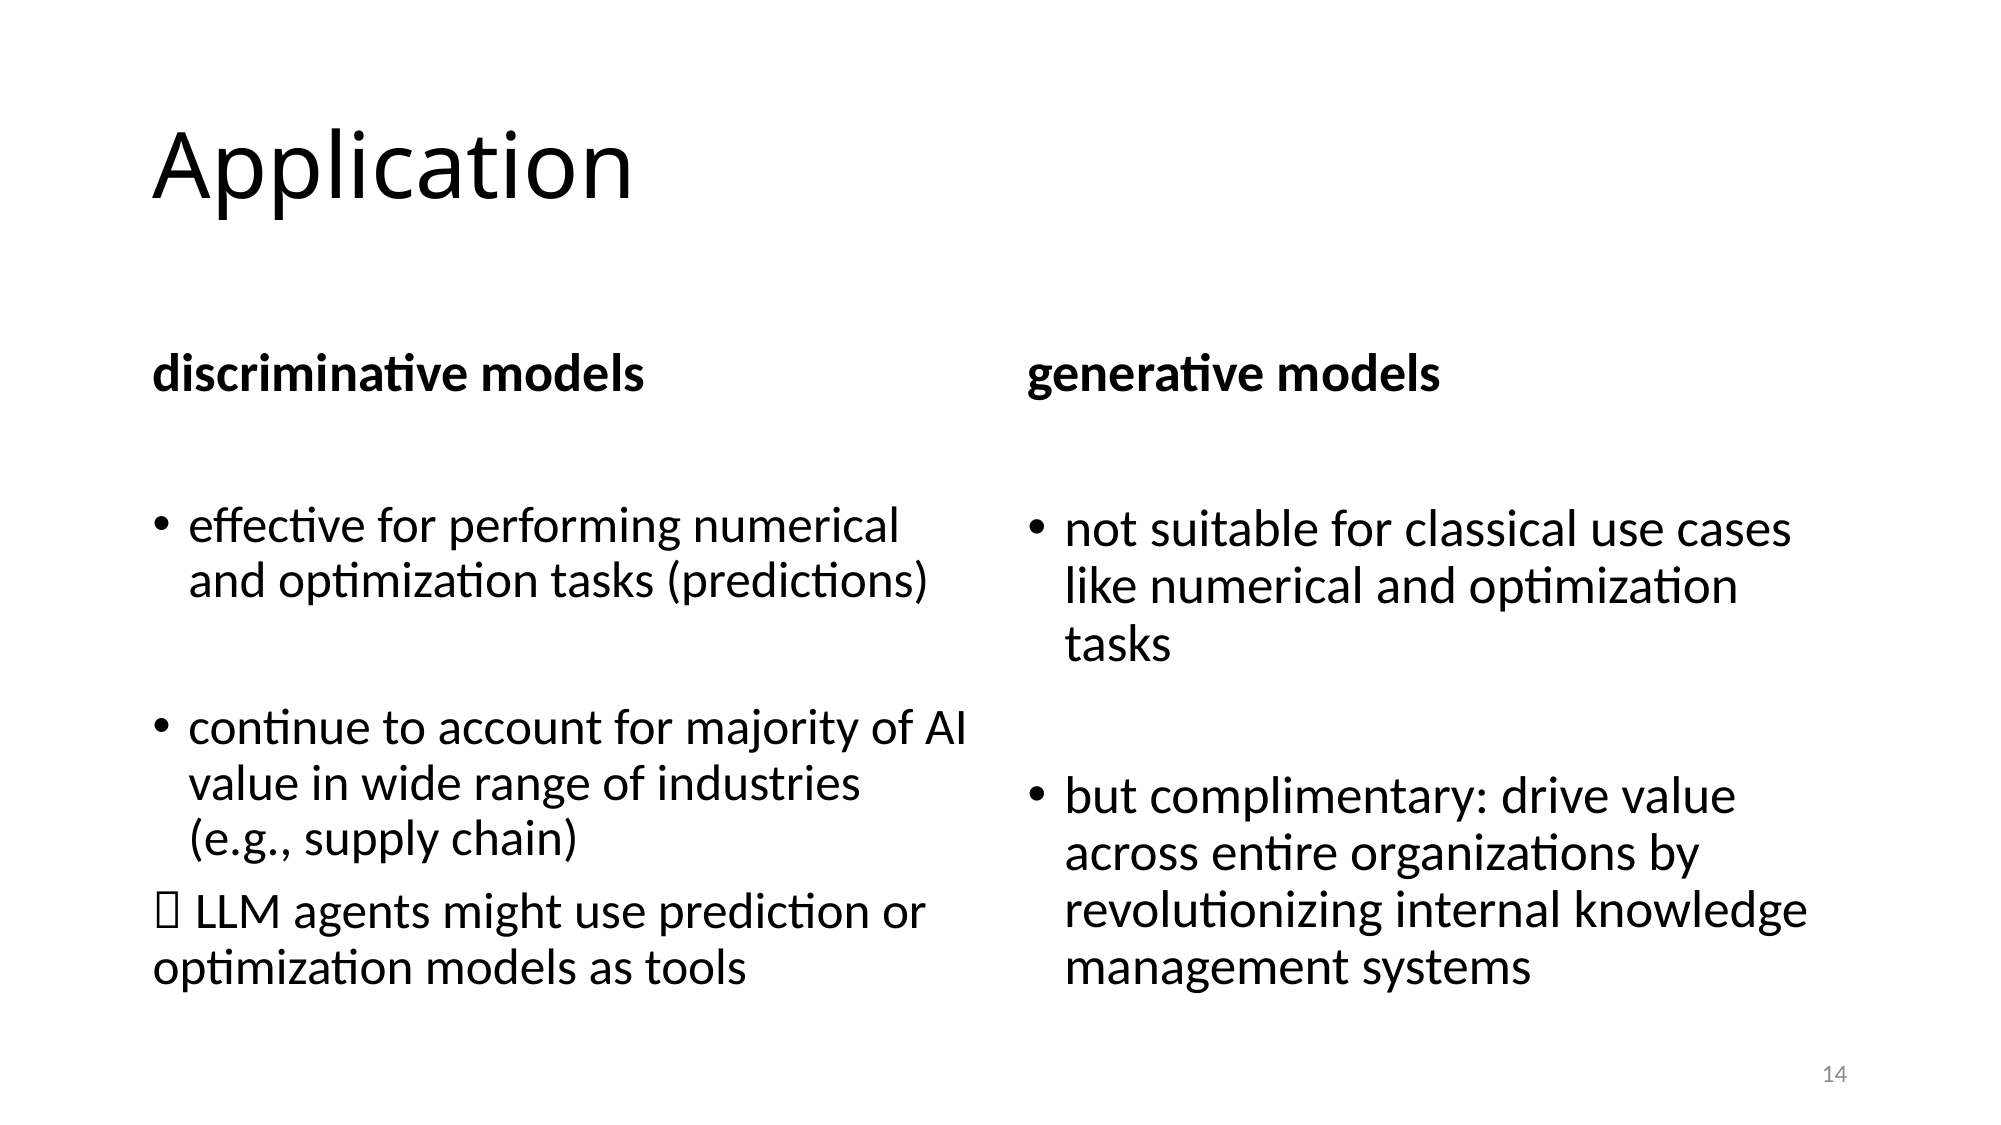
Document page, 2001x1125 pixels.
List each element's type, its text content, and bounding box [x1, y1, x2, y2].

list generative models [1012, 275, 1863, 410]
list effective for performing numerical and optimization tasks (predictions) continue to account for majority of AI value in wide range of industries (e.g., supply chain)  LLM agents might use prediction or optimization models as tools [137, 410, 984, 1016]
list not suitable for classical use cases like numerical and optimization tasks but complimentary: drive value across entire organizations by revolutionizing internal knowledge management systems [1012, 410, 1863, 1016]
list discriminative models [137, 275, 984, 410]
slide_number 14 [1412, 1042, 1863, 1103]
title Application [137, 59, 1863, 278]
